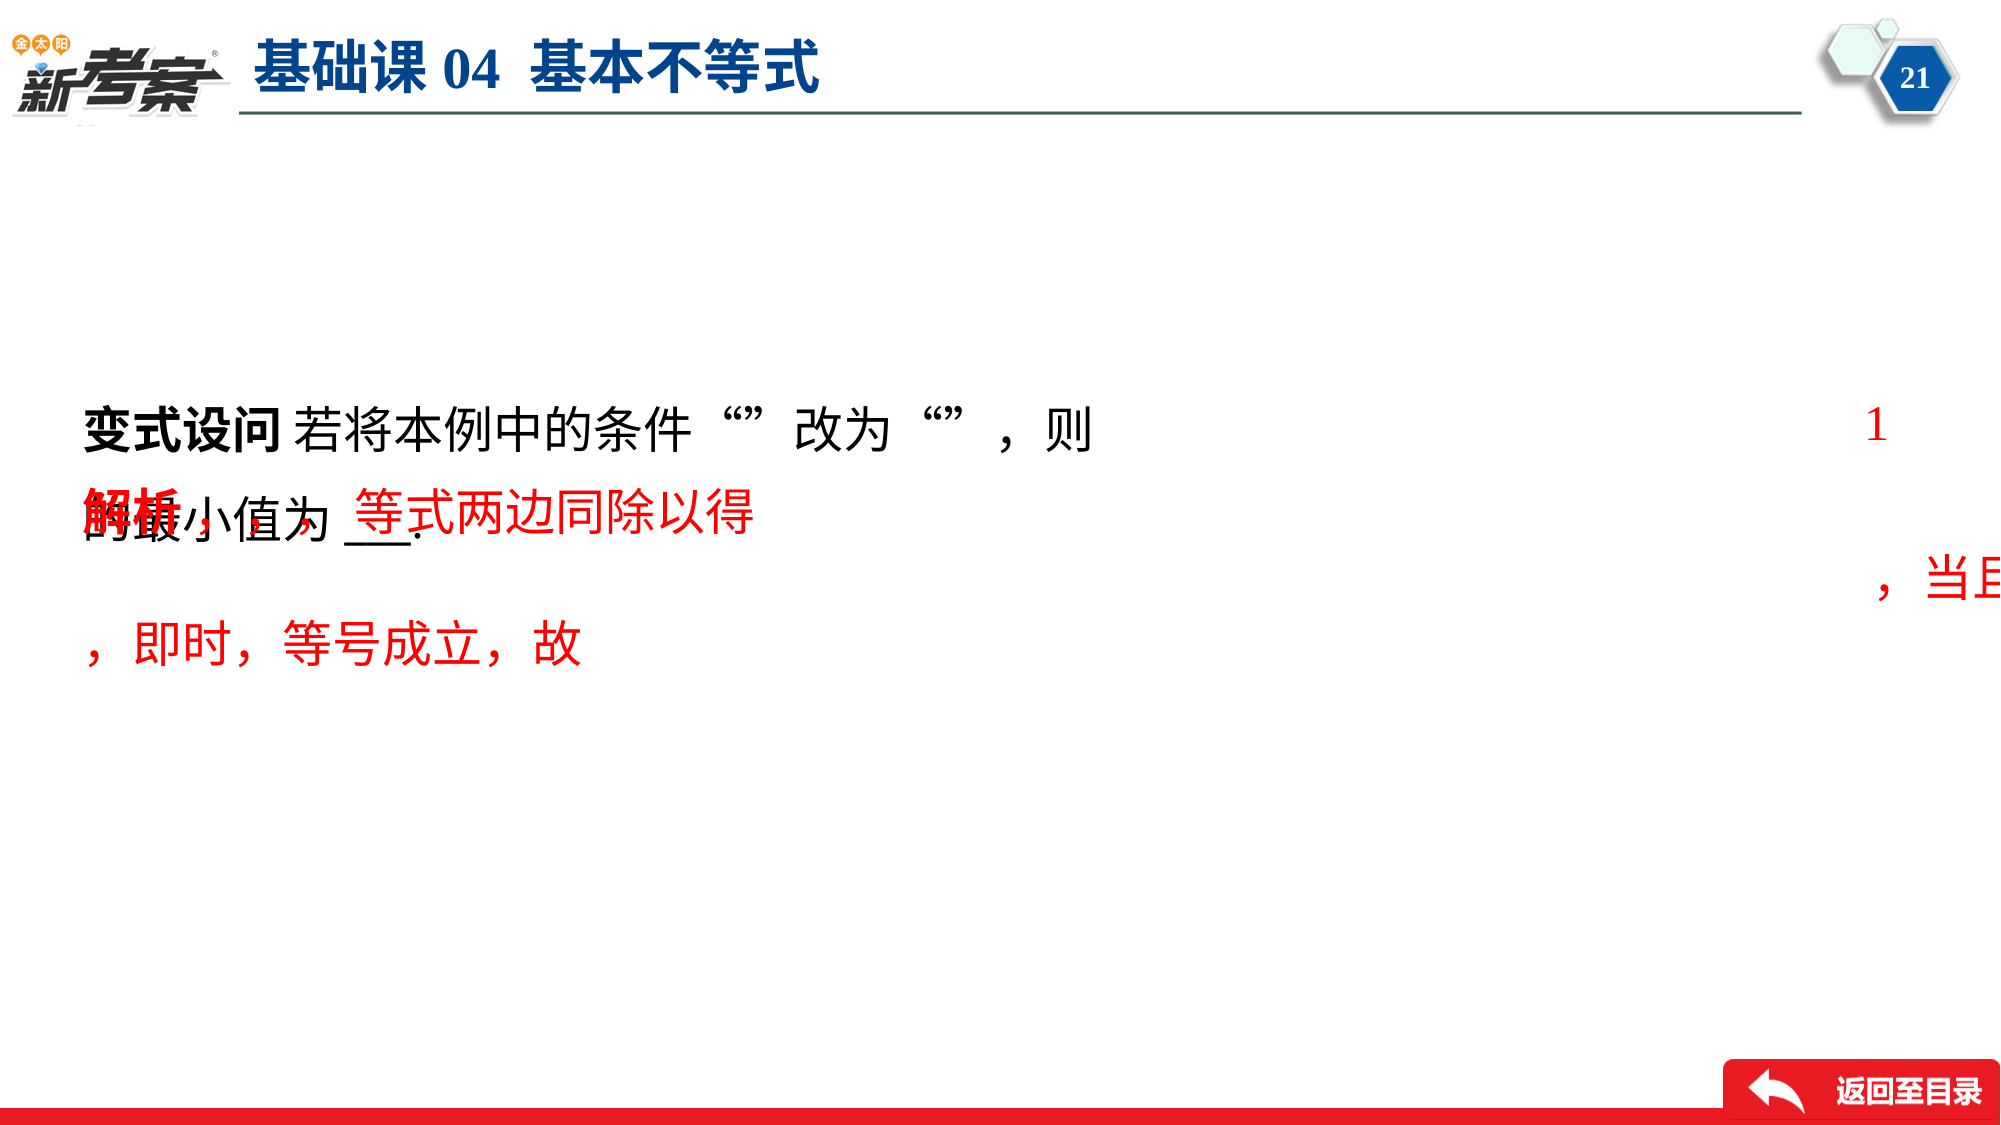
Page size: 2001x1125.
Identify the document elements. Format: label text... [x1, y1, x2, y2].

picture [1986, 561, 2000, 569]
picture [1986, 585, 2000, 594]
picture [0, 0, 2001, 1125]
picture [1986, 573, 2000, 582]
text_box 1 [1846, 362, 1908, 442]
